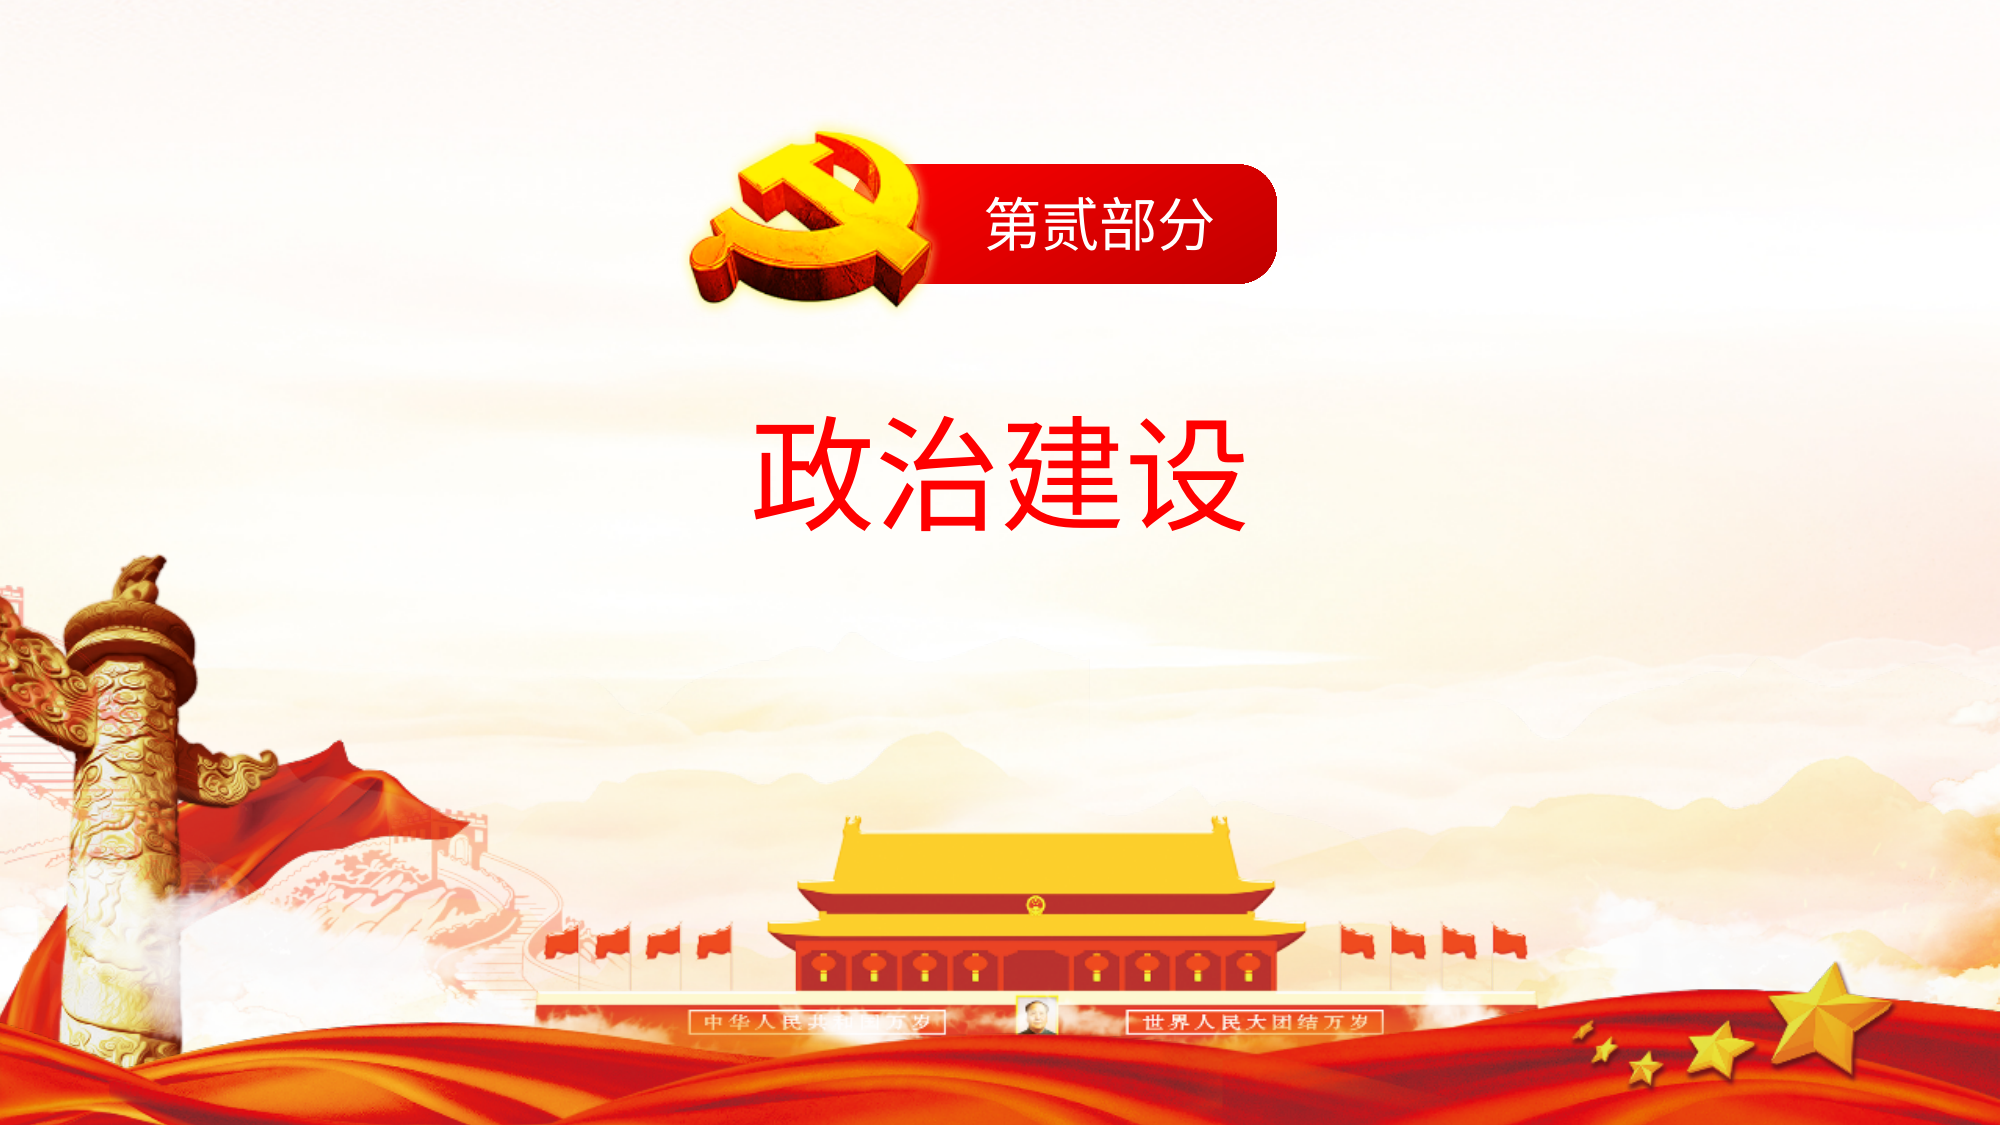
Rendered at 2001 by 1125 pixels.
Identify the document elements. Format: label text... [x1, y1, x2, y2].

picture [0, 0, 2000, 1125]
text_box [652, 111, 1277, 338]
text_box 政治建设 [135, 388, 1865, 443]
